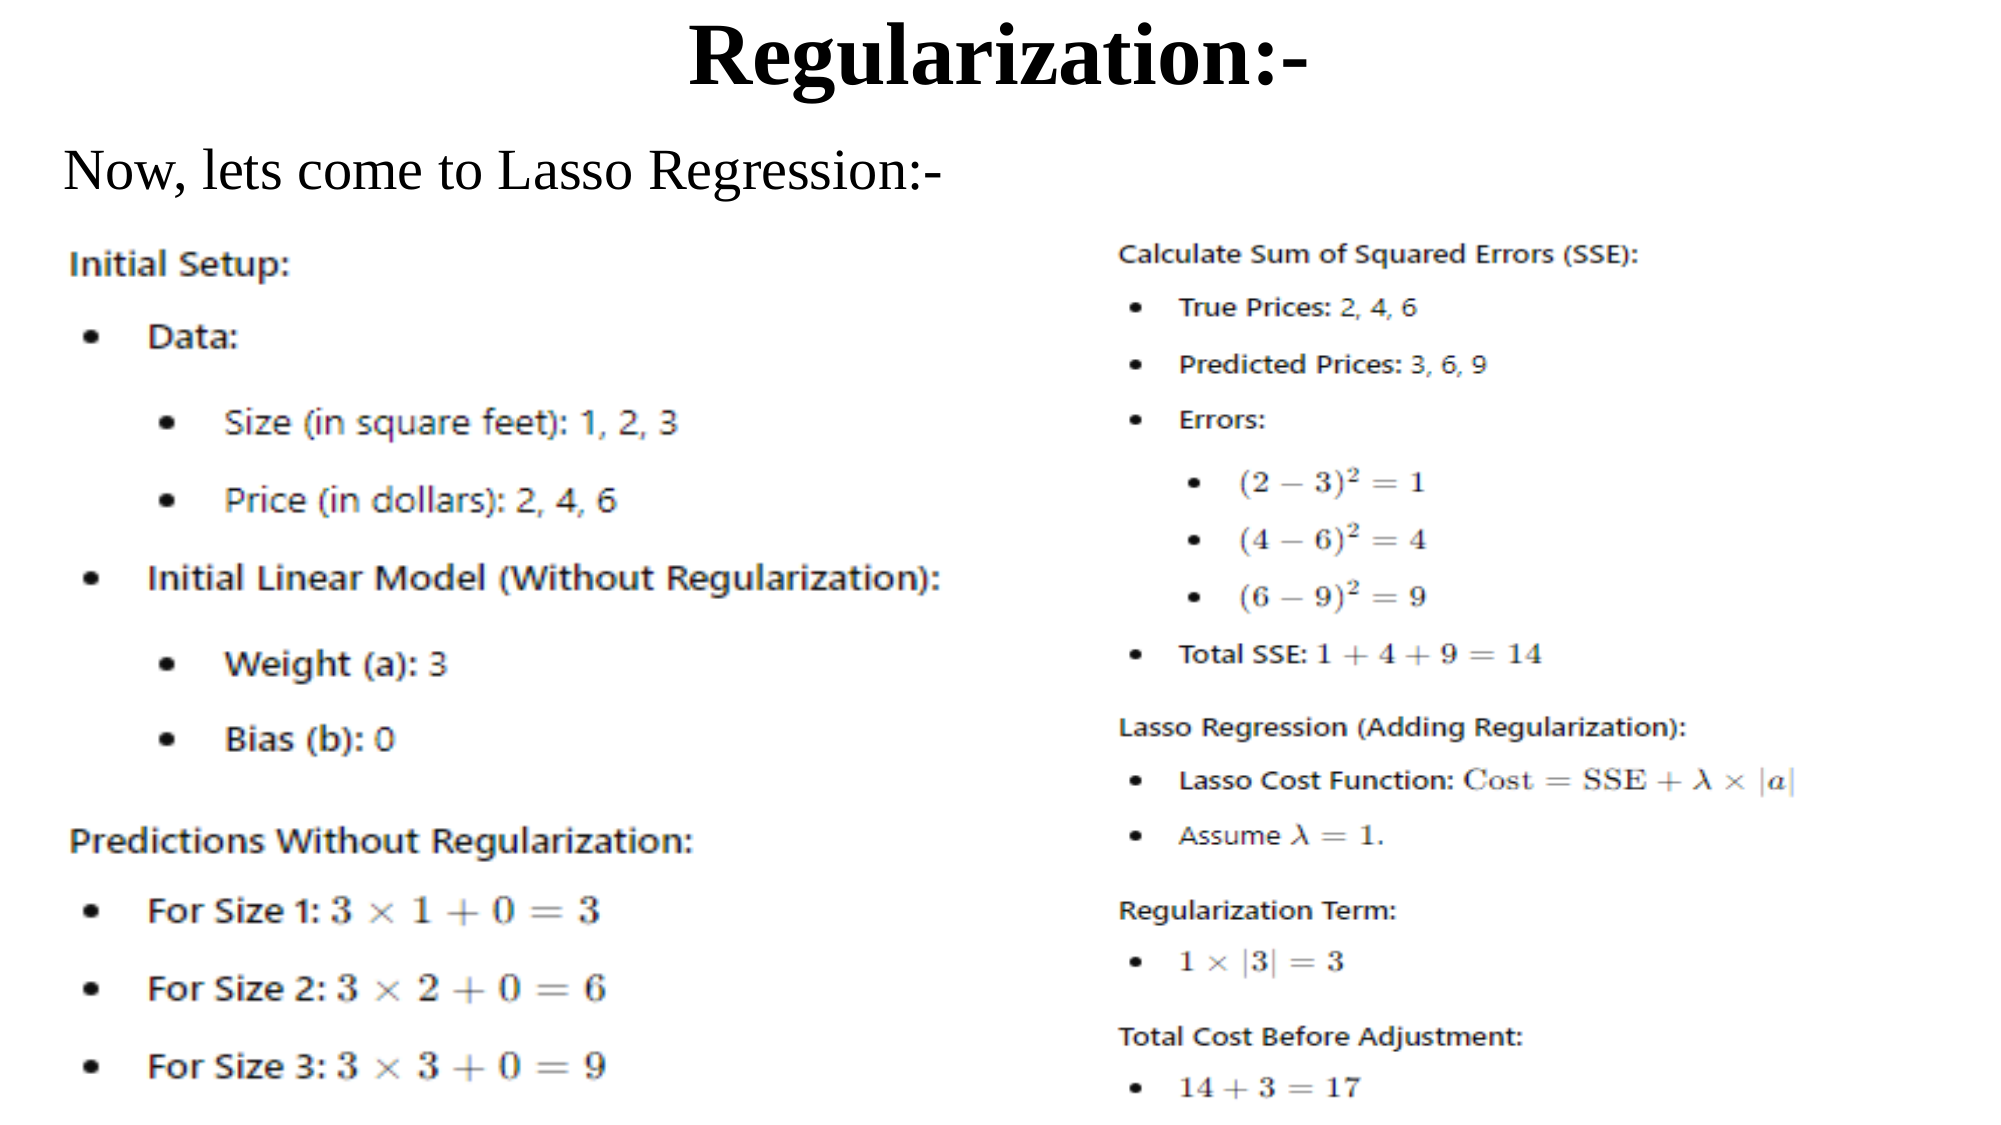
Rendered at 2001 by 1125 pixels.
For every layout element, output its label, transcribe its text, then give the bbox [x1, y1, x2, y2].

picture [48, 226, 2000, 1125]
title Regularization:- [137, 0, 1863, 112]
list Now, lets come to Lasso Regression:- [48, 131, 1957, 226]
